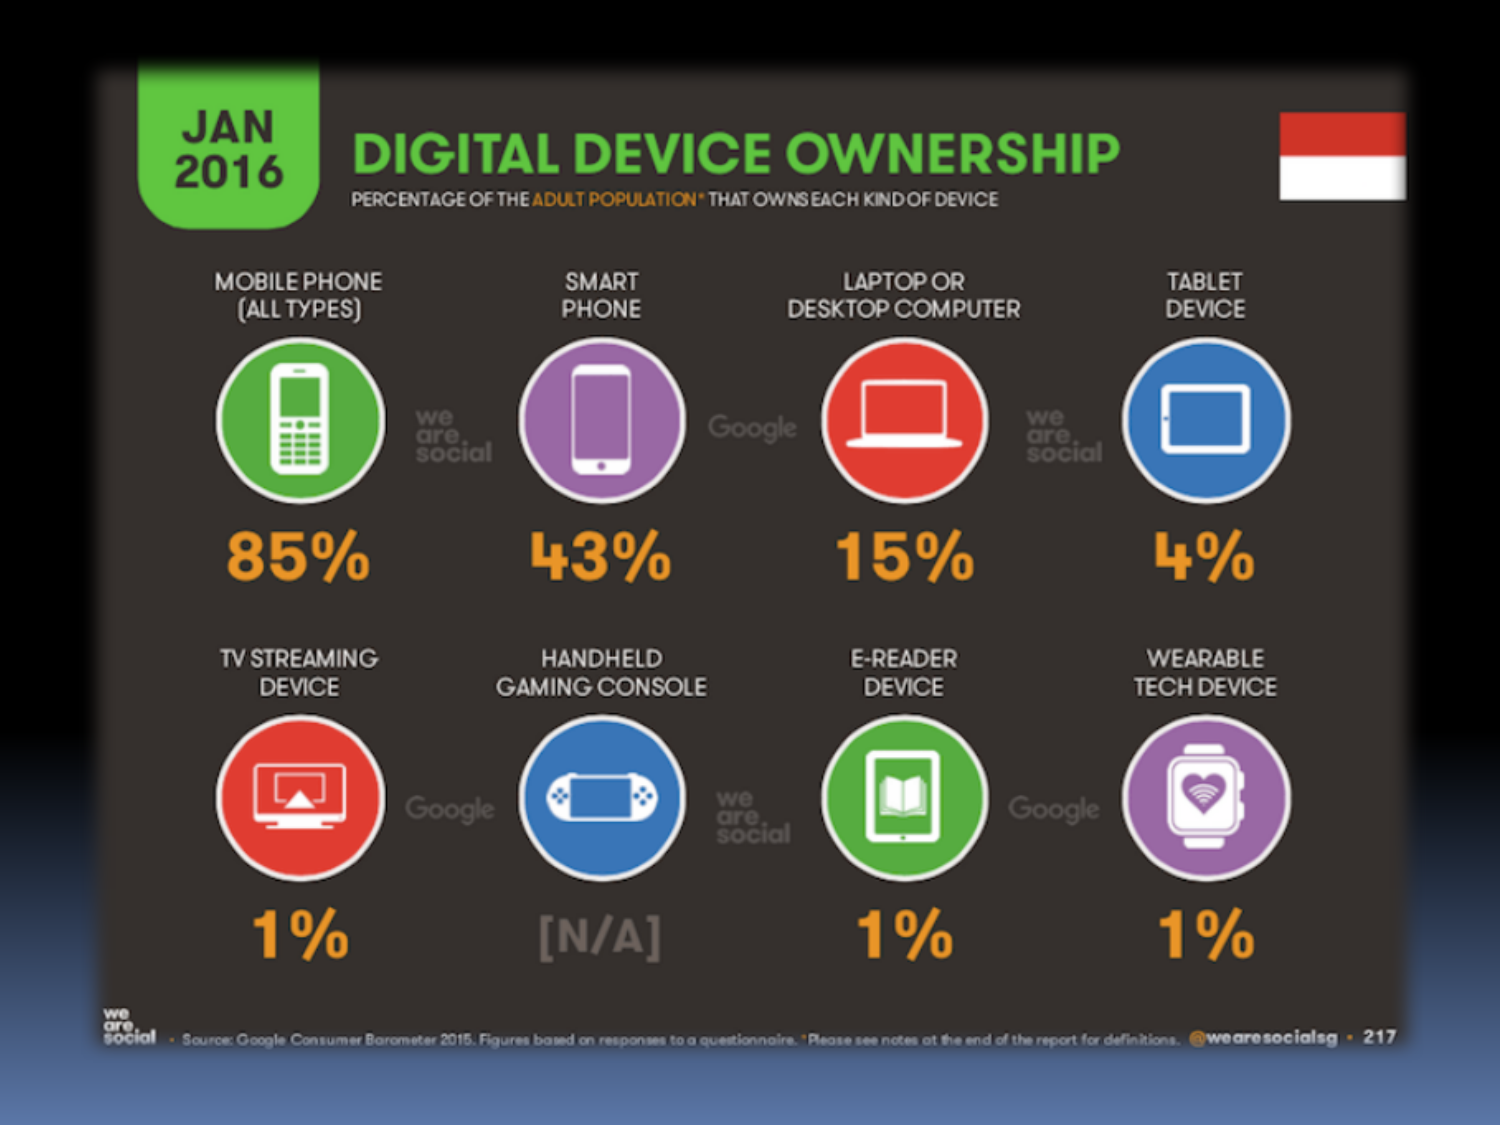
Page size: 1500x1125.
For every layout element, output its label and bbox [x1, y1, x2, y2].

picture [78, 52, 1426, 1063]
